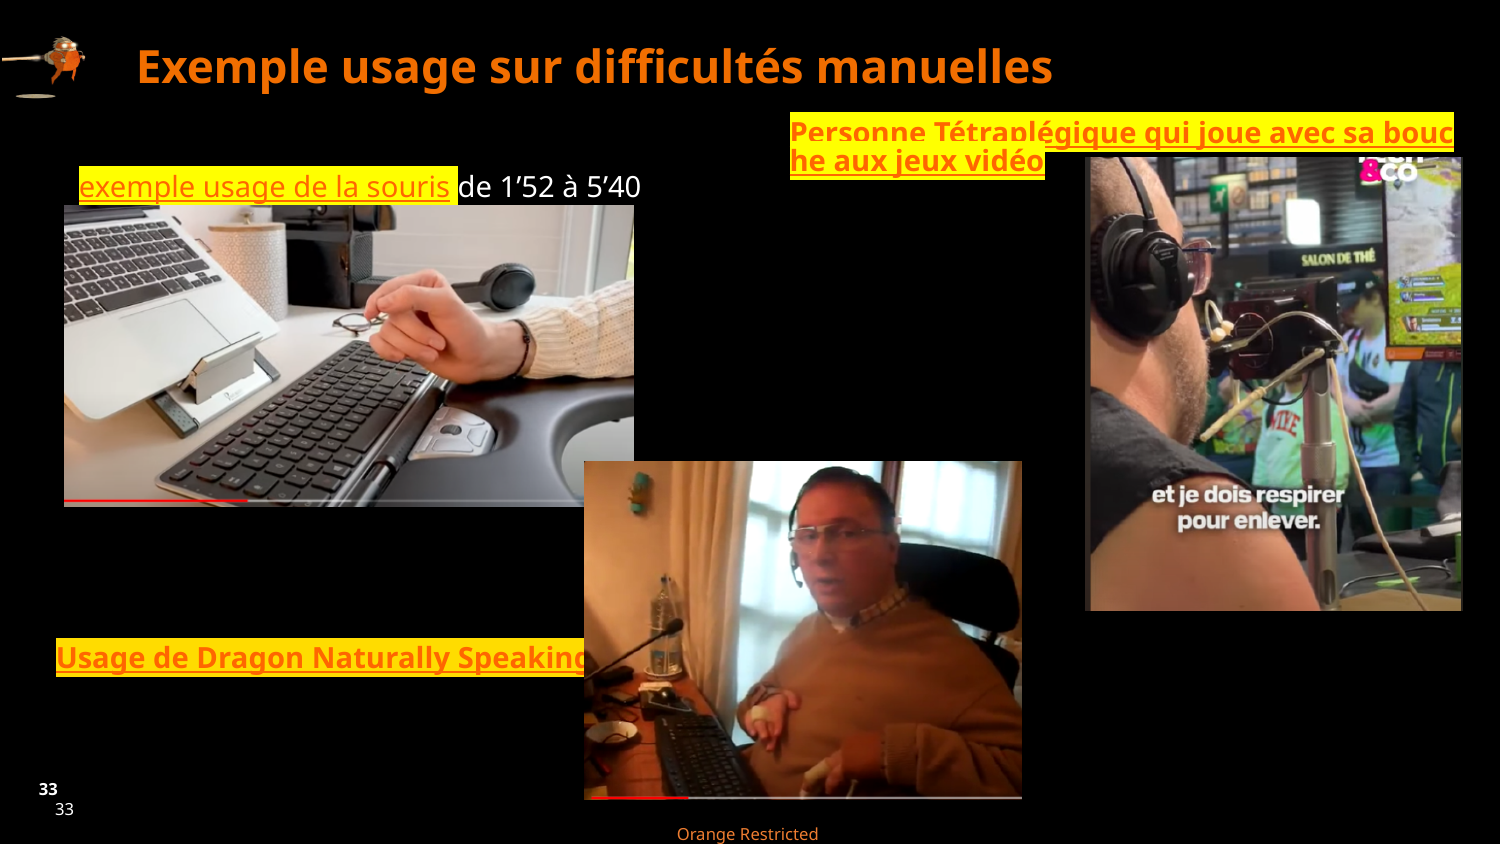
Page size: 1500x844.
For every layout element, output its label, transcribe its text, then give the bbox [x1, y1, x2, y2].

list exemple usage de la souris de 1’52 à 5’40 [78, 168, 693, 338]
picture [64, 205, 1022, 800]
text_box Usage de Dragon Naturally Speaking [41, 632, 584, 722]
title Exemple usage sur difficultés manuelles [135, 43, 1459, 166]
picture [2, 35, 87, 99]
list Personne Tétraplégique qui joue avec sa bouche aux jeux vidéo [789, 114, 1463, 201]
picture [1085, 157, 1463, 611]
